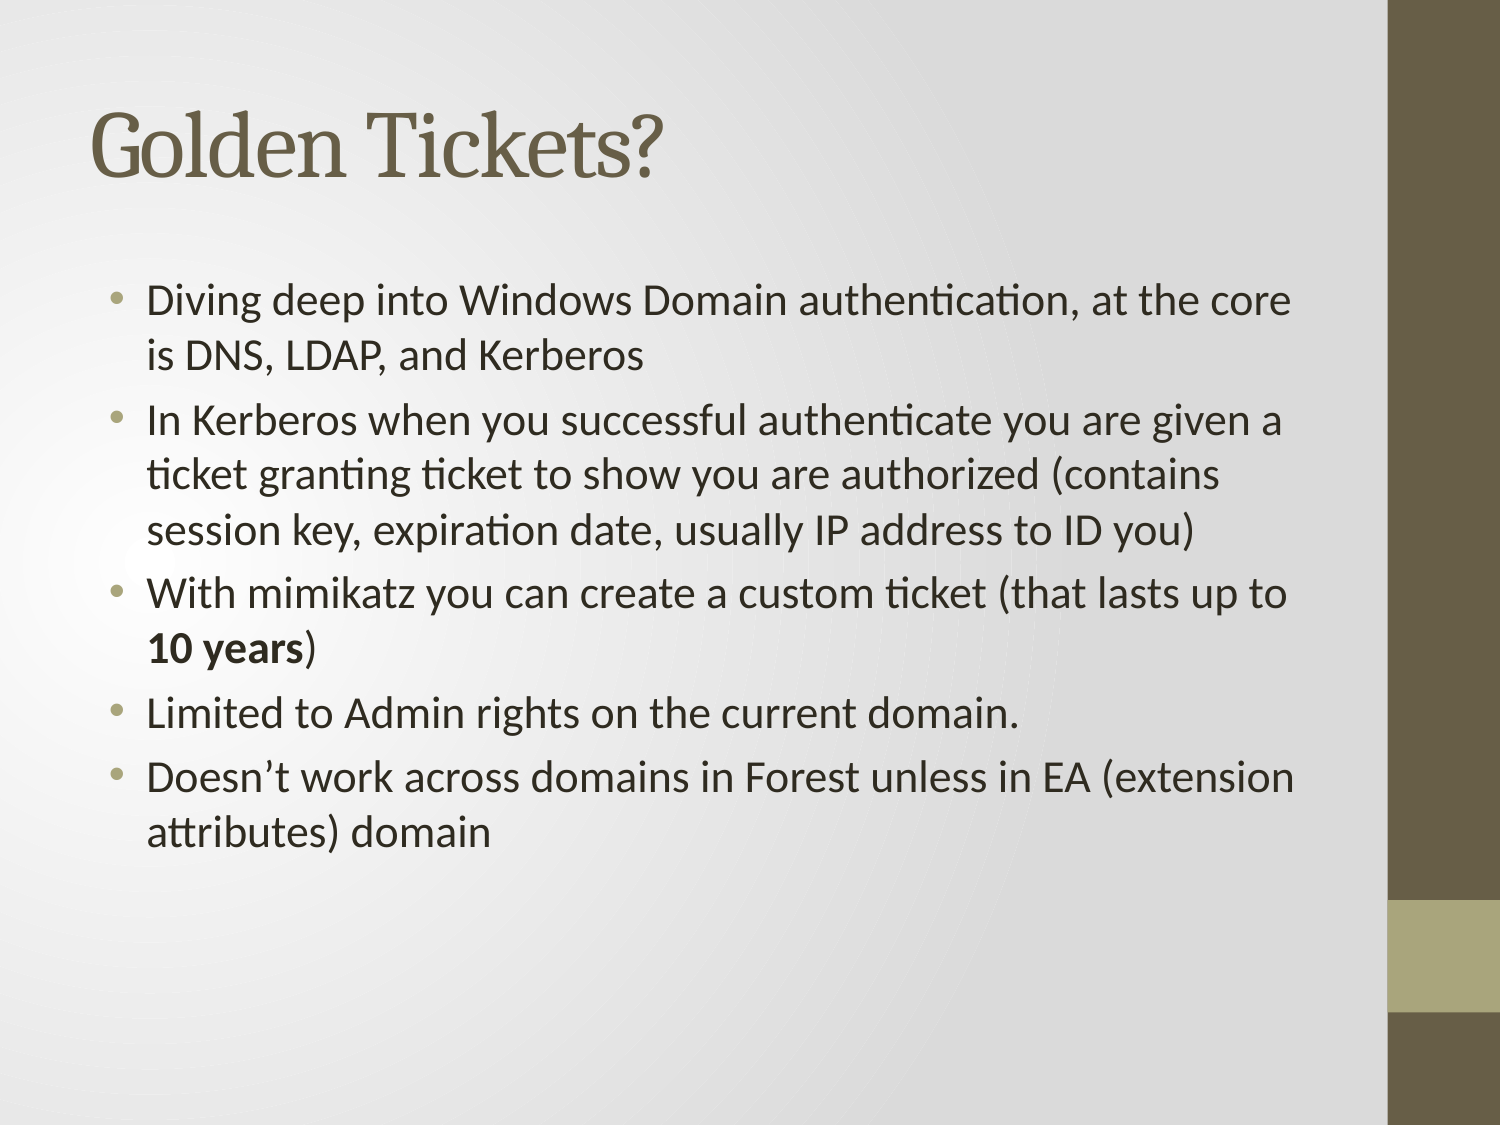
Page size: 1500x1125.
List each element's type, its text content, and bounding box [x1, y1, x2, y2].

list Diving deep into Windows Domain authentication, at the core is DNS, LDAP, and Kerberos In Kerberos when you successful authenticate you are given a ticket granting ticket to show you are authorized (contains session key, expiration date, usually IP address to ID you) With mimikatz you can create a custom ticket (that lasts up to 10 years) Limited to Admin rights on the current domain. Doesn’t work across domains in Forest unless in EA (extension attributes) domain [75, 262, 1325, 1050]
title Golden Tickets? [75, 45, 1325, 233]
